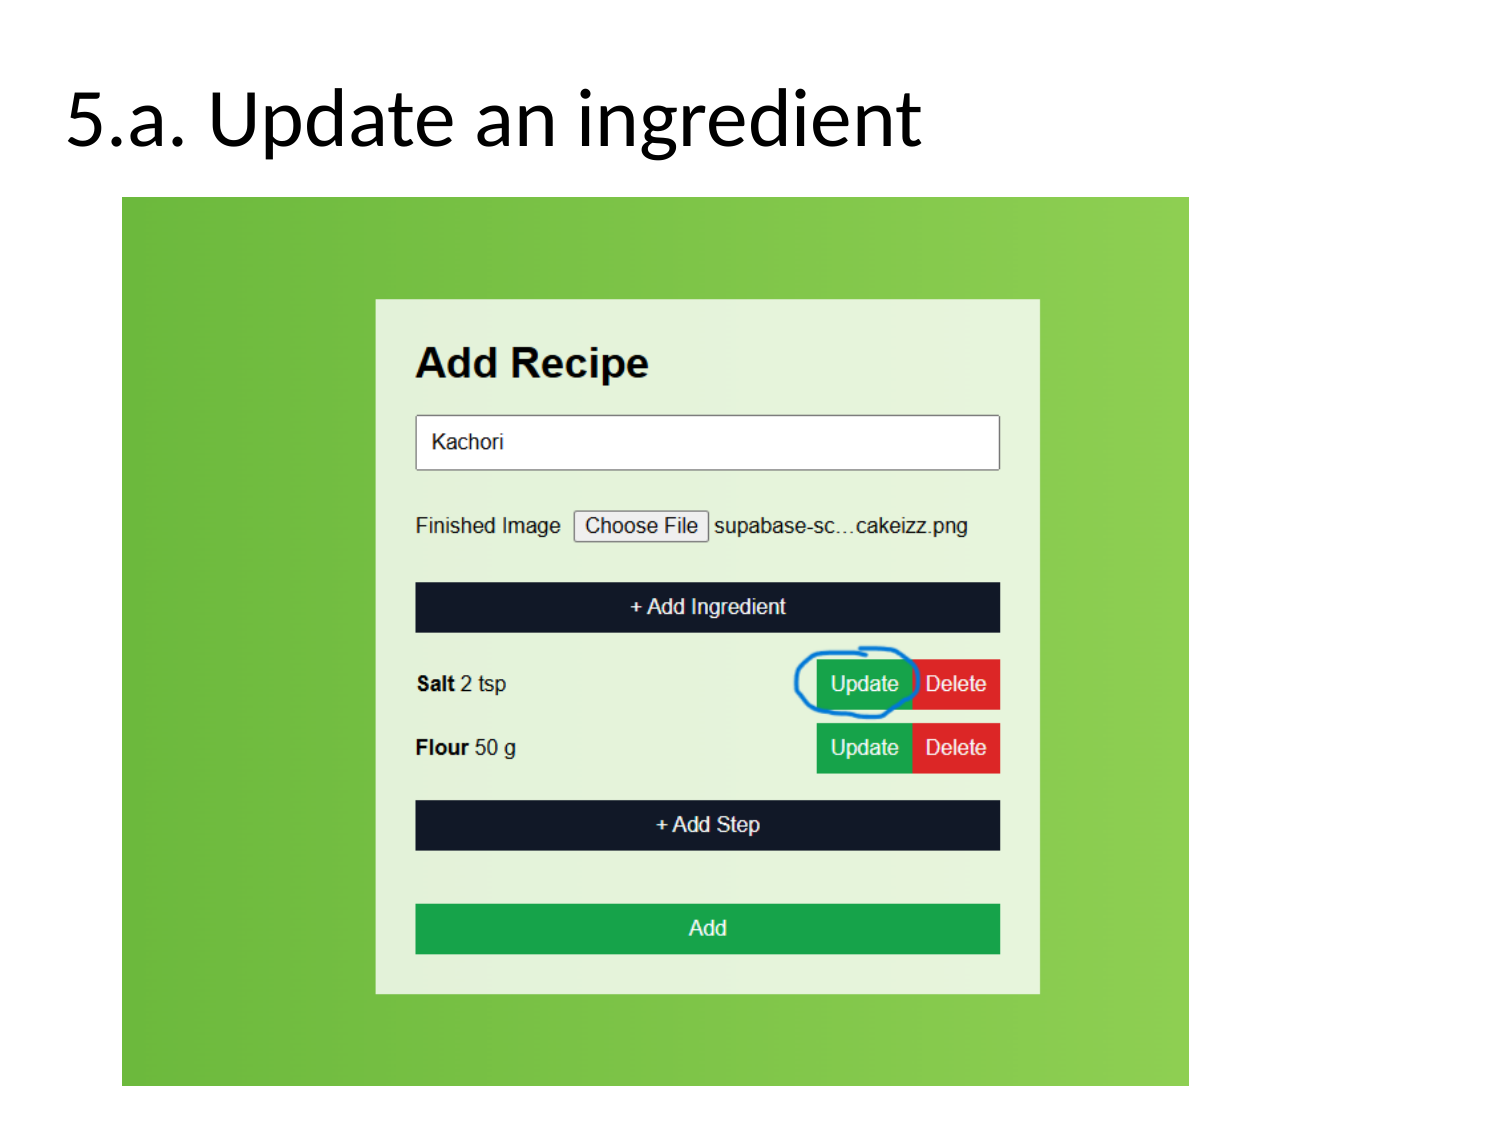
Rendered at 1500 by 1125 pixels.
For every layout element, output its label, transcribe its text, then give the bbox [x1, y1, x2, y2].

picture [122, 197, 1189, 1086]
text_box 5.a. Update an ingredient [49, 55, 1346, 171]
